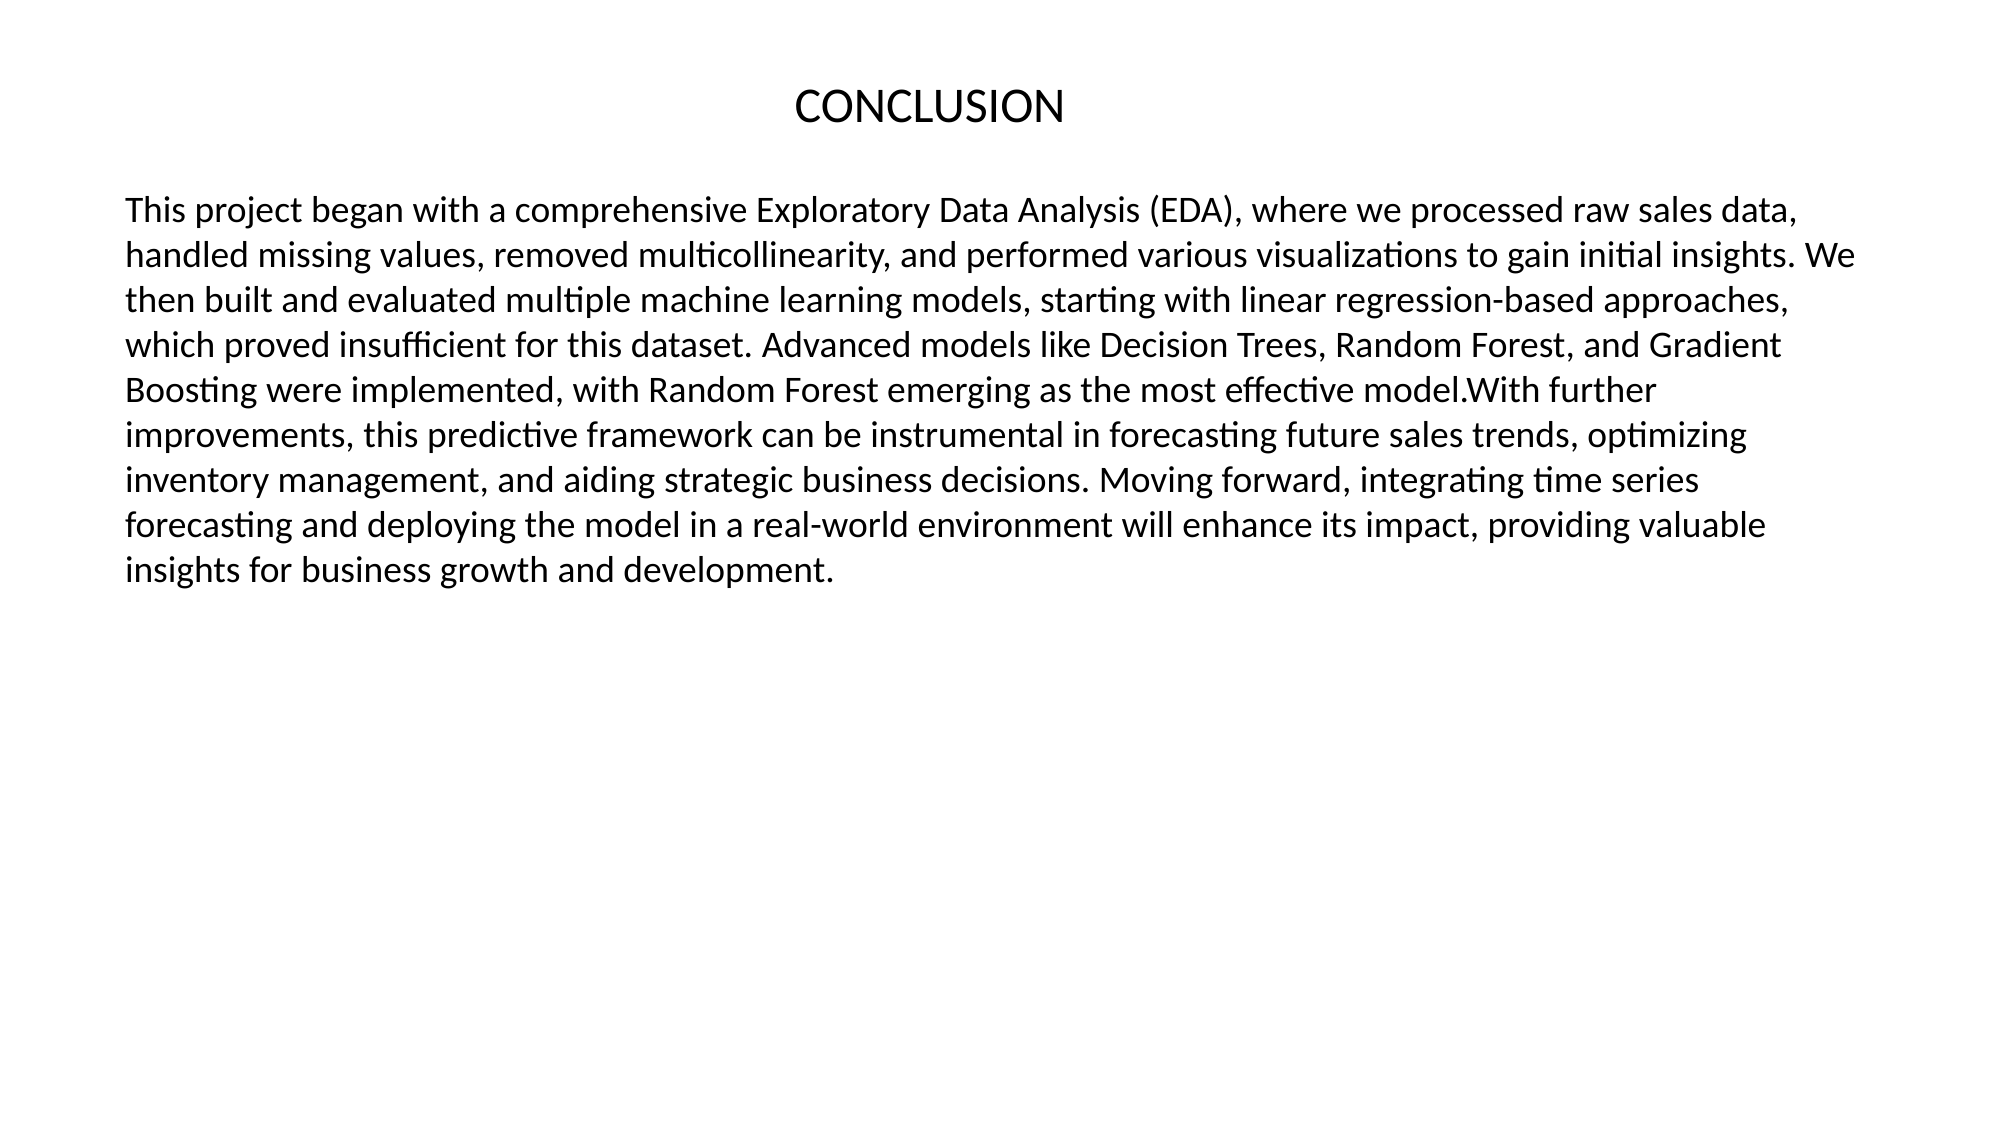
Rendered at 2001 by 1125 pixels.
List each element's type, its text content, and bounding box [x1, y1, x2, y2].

text_box CONCLUSION [779, 65, 1780, 141]
text_box This project began with a comprehensive Exploratory Data Analysis (EDA), where we processed raw sales data, handled missing values, removed multicollinearity, and performed various visualizations to gain initial insights. We then built and evaluated multiple machine learning models, starting with linear regression-based approaches, which proved insufficient for this dataset. Advanced models like Decision Trees, Random Forest, and Gradient Boosting were implemented, with Random Forest emerging as the most effective model.With further improvements, this predictive framework can be instrumental in forecasting future sales trends, optimizing inventory management, and aiding strategic business decisions. Moving forward, integrating time series forecasting and deploying the model in a real-world environment will enhance its impact, providing valuable insights for business growth and development. [110, 177, 1879, 598]
